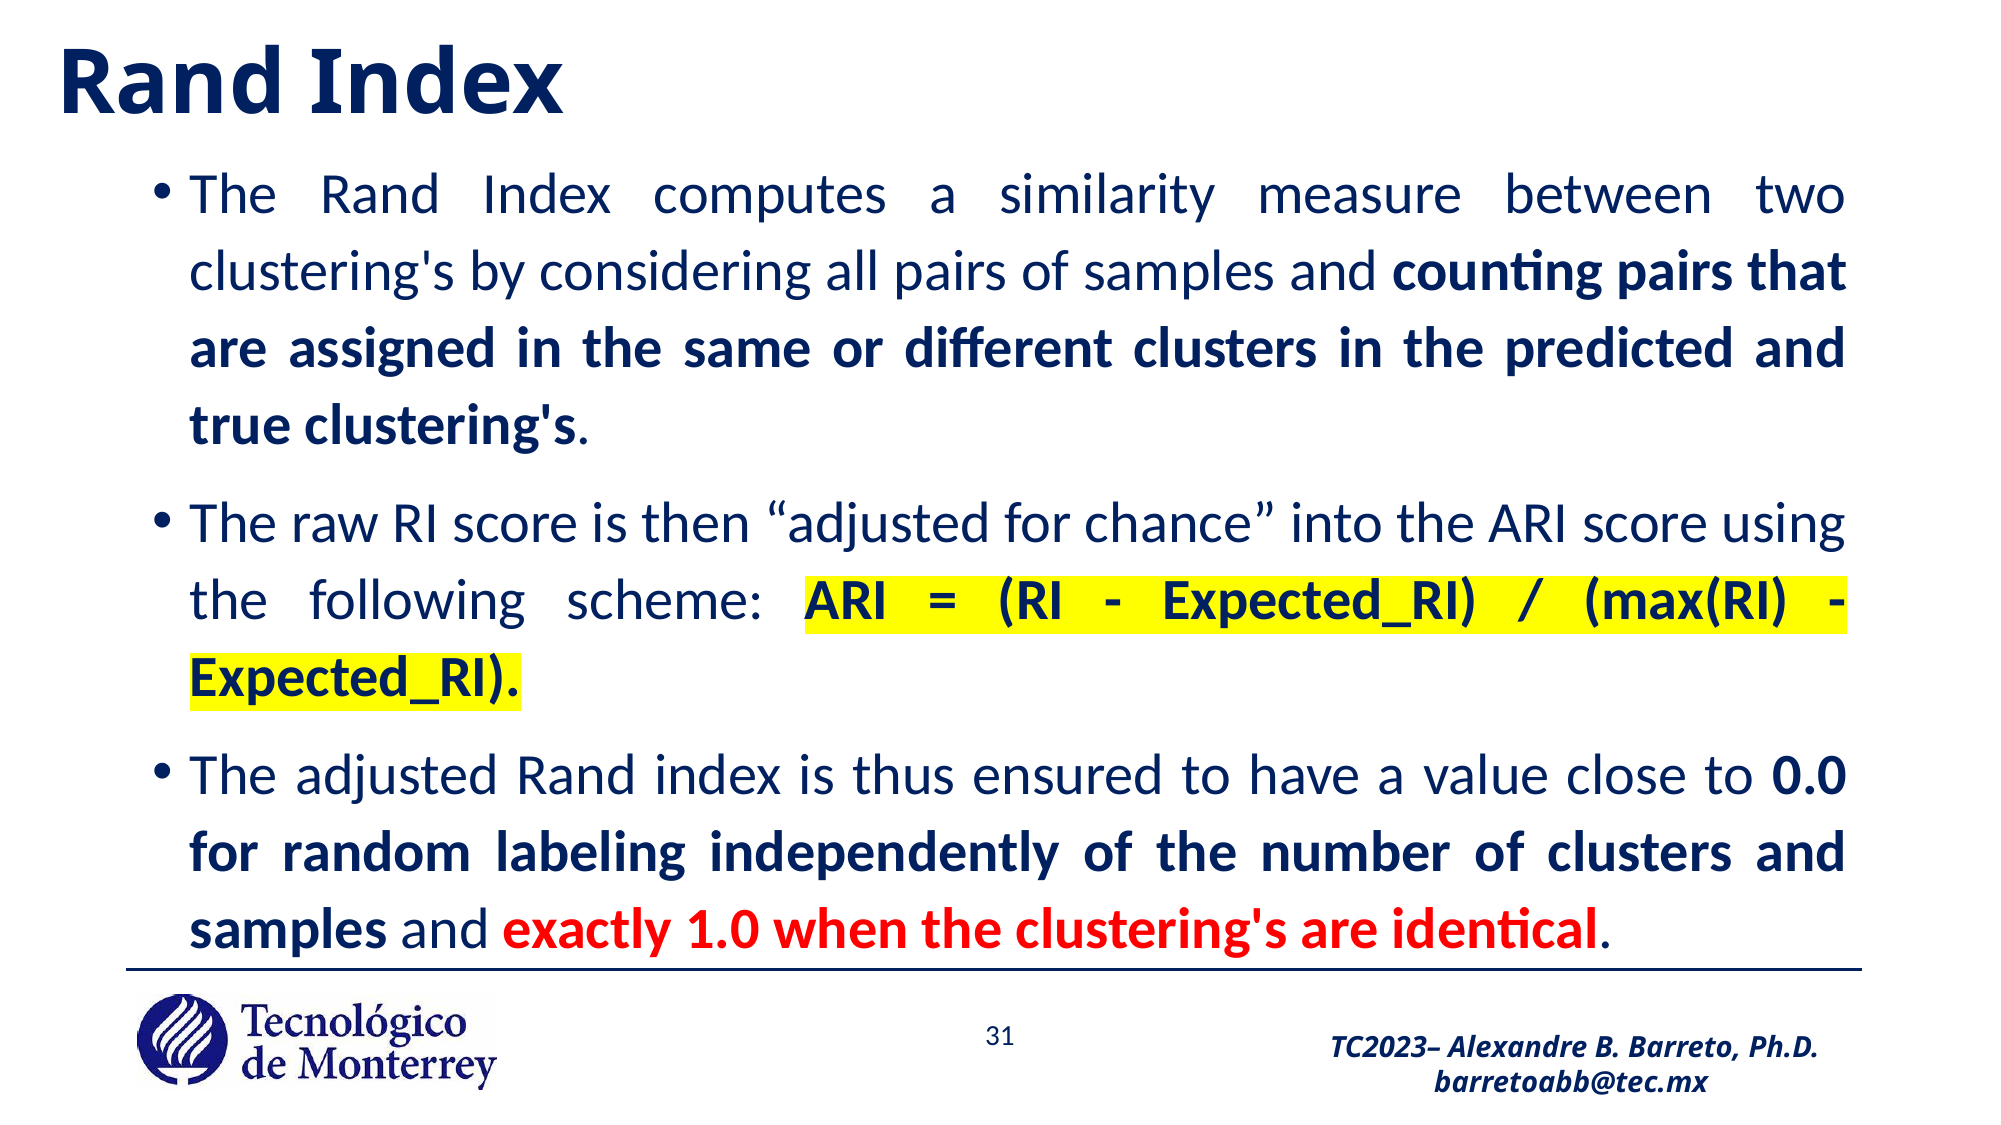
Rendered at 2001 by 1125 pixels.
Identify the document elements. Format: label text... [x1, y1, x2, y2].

list The Rand Index computes a similarity measure between two clustering's by considering all pairs of samples and counting pairs that are assigned in the same or different clusters in the predicted and true clustering's. The raw RI score is then “adjusted for chance” into the ARI score using the following scheme: ARI = (RI - Expected_RI) / (max(RI) - Expected_RI). The adjusted Rand index is thus ensured to have a value close to 0.0 for random labeling independently of the number of clusters and samples and exactly 1.0 when the clustering's are identical. [137, 141, 1863, 922]
title Rand Index [41, 28, 1767, 141]
picture [137, 994, 497, 1090]
